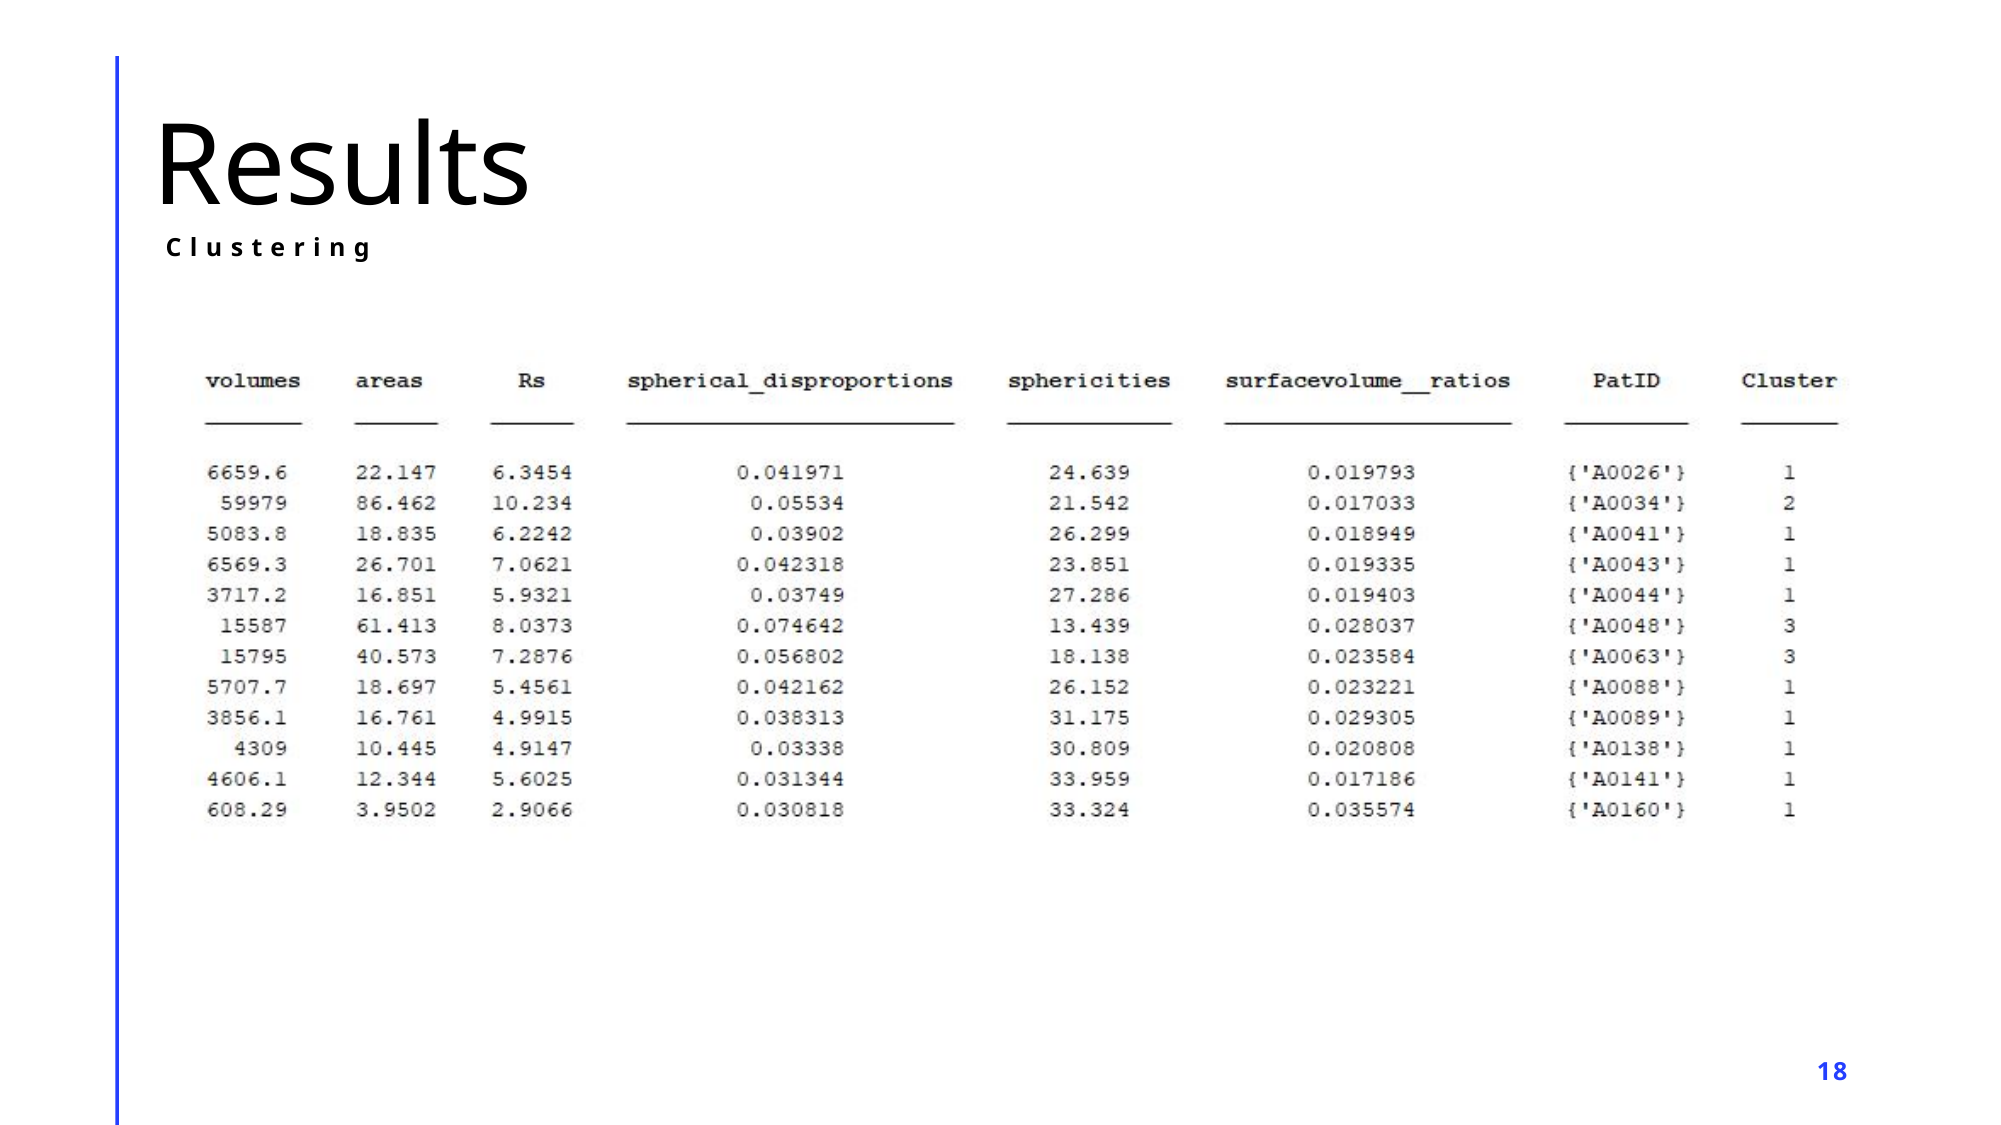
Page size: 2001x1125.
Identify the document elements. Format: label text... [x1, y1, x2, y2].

slide_number 18 [1412, 1042, 1863, 1103]
title Results [137, 59, 1863, 278]
picture [191, 350, 1863, 861]
text_box Clustering [150, 224, 826, 284]
